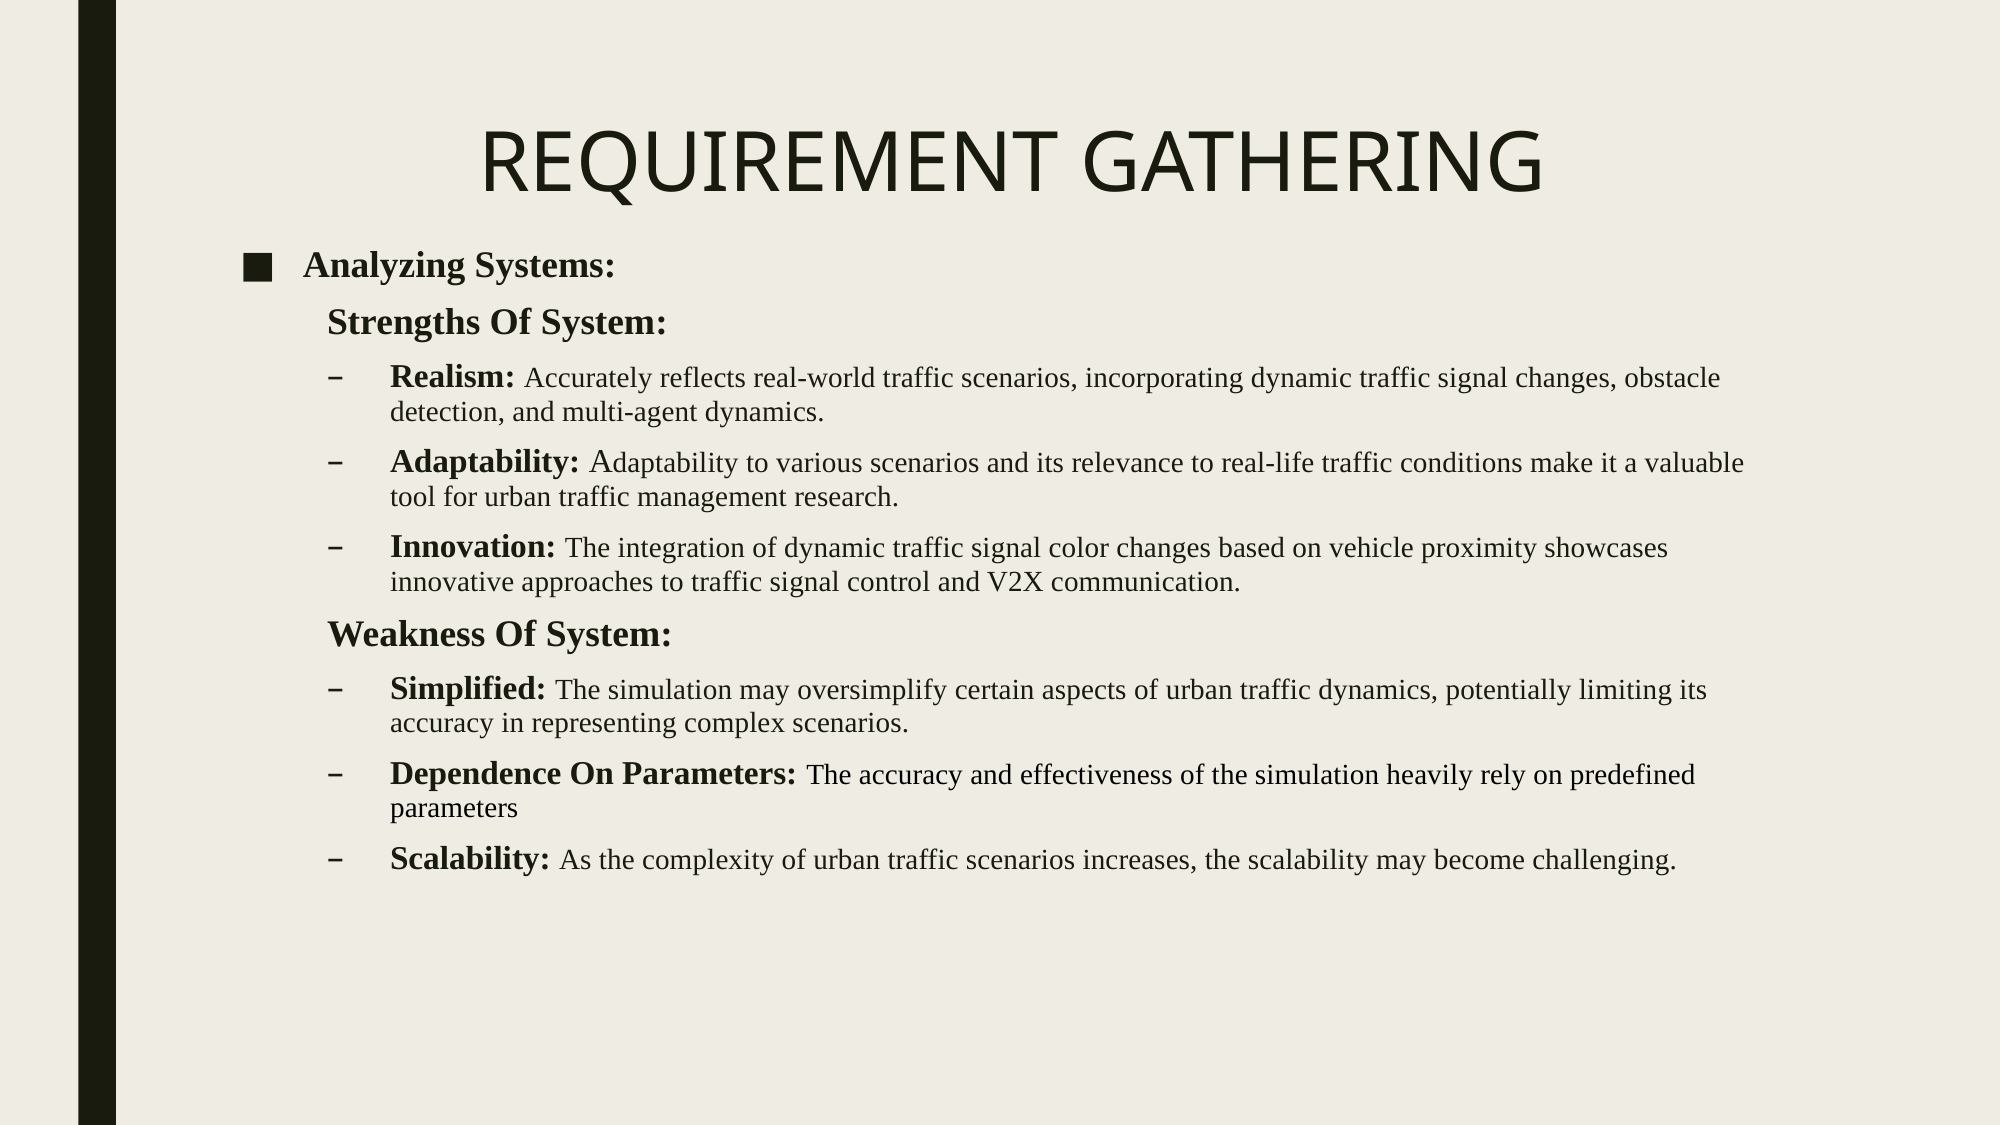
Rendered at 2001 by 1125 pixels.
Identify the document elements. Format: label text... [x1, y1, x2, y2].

title REQUIREMENT GATHERING [225, 112, 1800, 236]
list Analyzing Systems: Strengths Of System: Realism: Accurately reflects real-world traffic scenarios, incorporating dynamic traffic signal changes, obstacle detection, and multi-agent dynamics. Adaptability: Adaptability to various scenarios and its relevance to real-life traffic conditions make it a valuable tool for urban traffic management research. Innovation: The integration of dynamic traffic signal color changes based on vehicle proximity showcases innovative approaches to traffic signal control and V2X communication. Weakness Of System: Simplified: The simulation may oversimplify certain aspects of urban traffic dynamics, potentially limiting its accuracy in representing complex scenarios. Dependence On Parameters: The accuracy and effectiveness of the simulation heavily rely on predefined parameters Scalability: As the complexity of urban traffic scenarios increases, the scalability may become challenging. [225, 236, 1800, 963]
